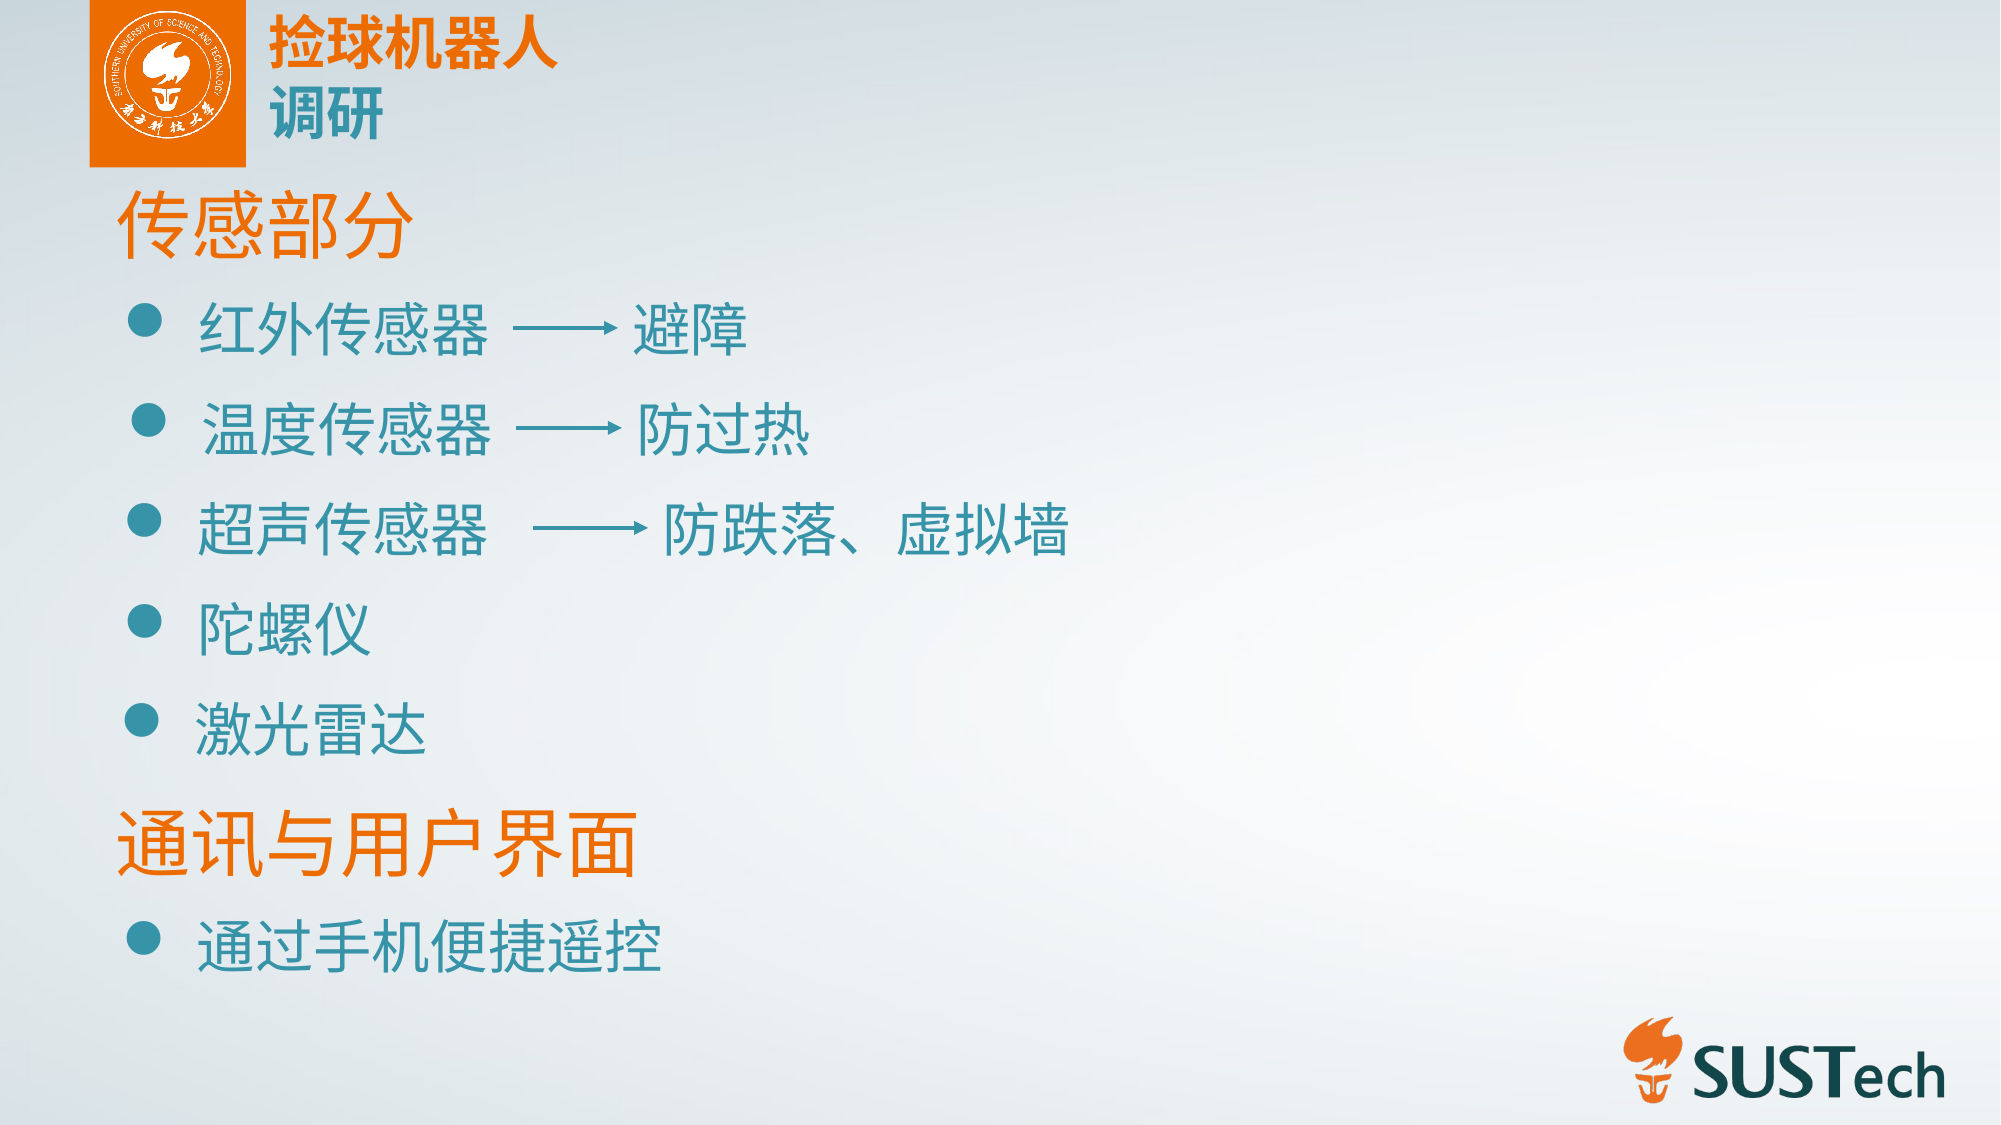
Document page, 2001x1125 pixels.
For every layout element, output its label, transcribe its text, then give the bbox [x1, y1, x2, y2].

text_box 通讯与用户界面 [103, 790, 972, 893]
text_box 避障 [618, 285, 793, 371]
text_box 通过手机便捷遥控 [107, 902, 716, 988]
text_box 陀螺仪 [108, 585, 402, 671]
text_box 超声传感器 [108, 485, 533, 571]
text_box 防跌落、虚拟墙 [648, 485, 1162, 571]
text_box 激光雷达 [105, 685, 641, 771]
text_box 温度传感器 [112, 385, 517, 471]
text_box 红外传感器 [108, 285, 513, 371]
picture [0, 0, 2001, 1125]
text_box 防过热 [621, 385, 861, 471]
text_box 捡球机器人 调研 [256, 0, 987, 152]
text_box 传感部分 [105, 173, 974, 275]
